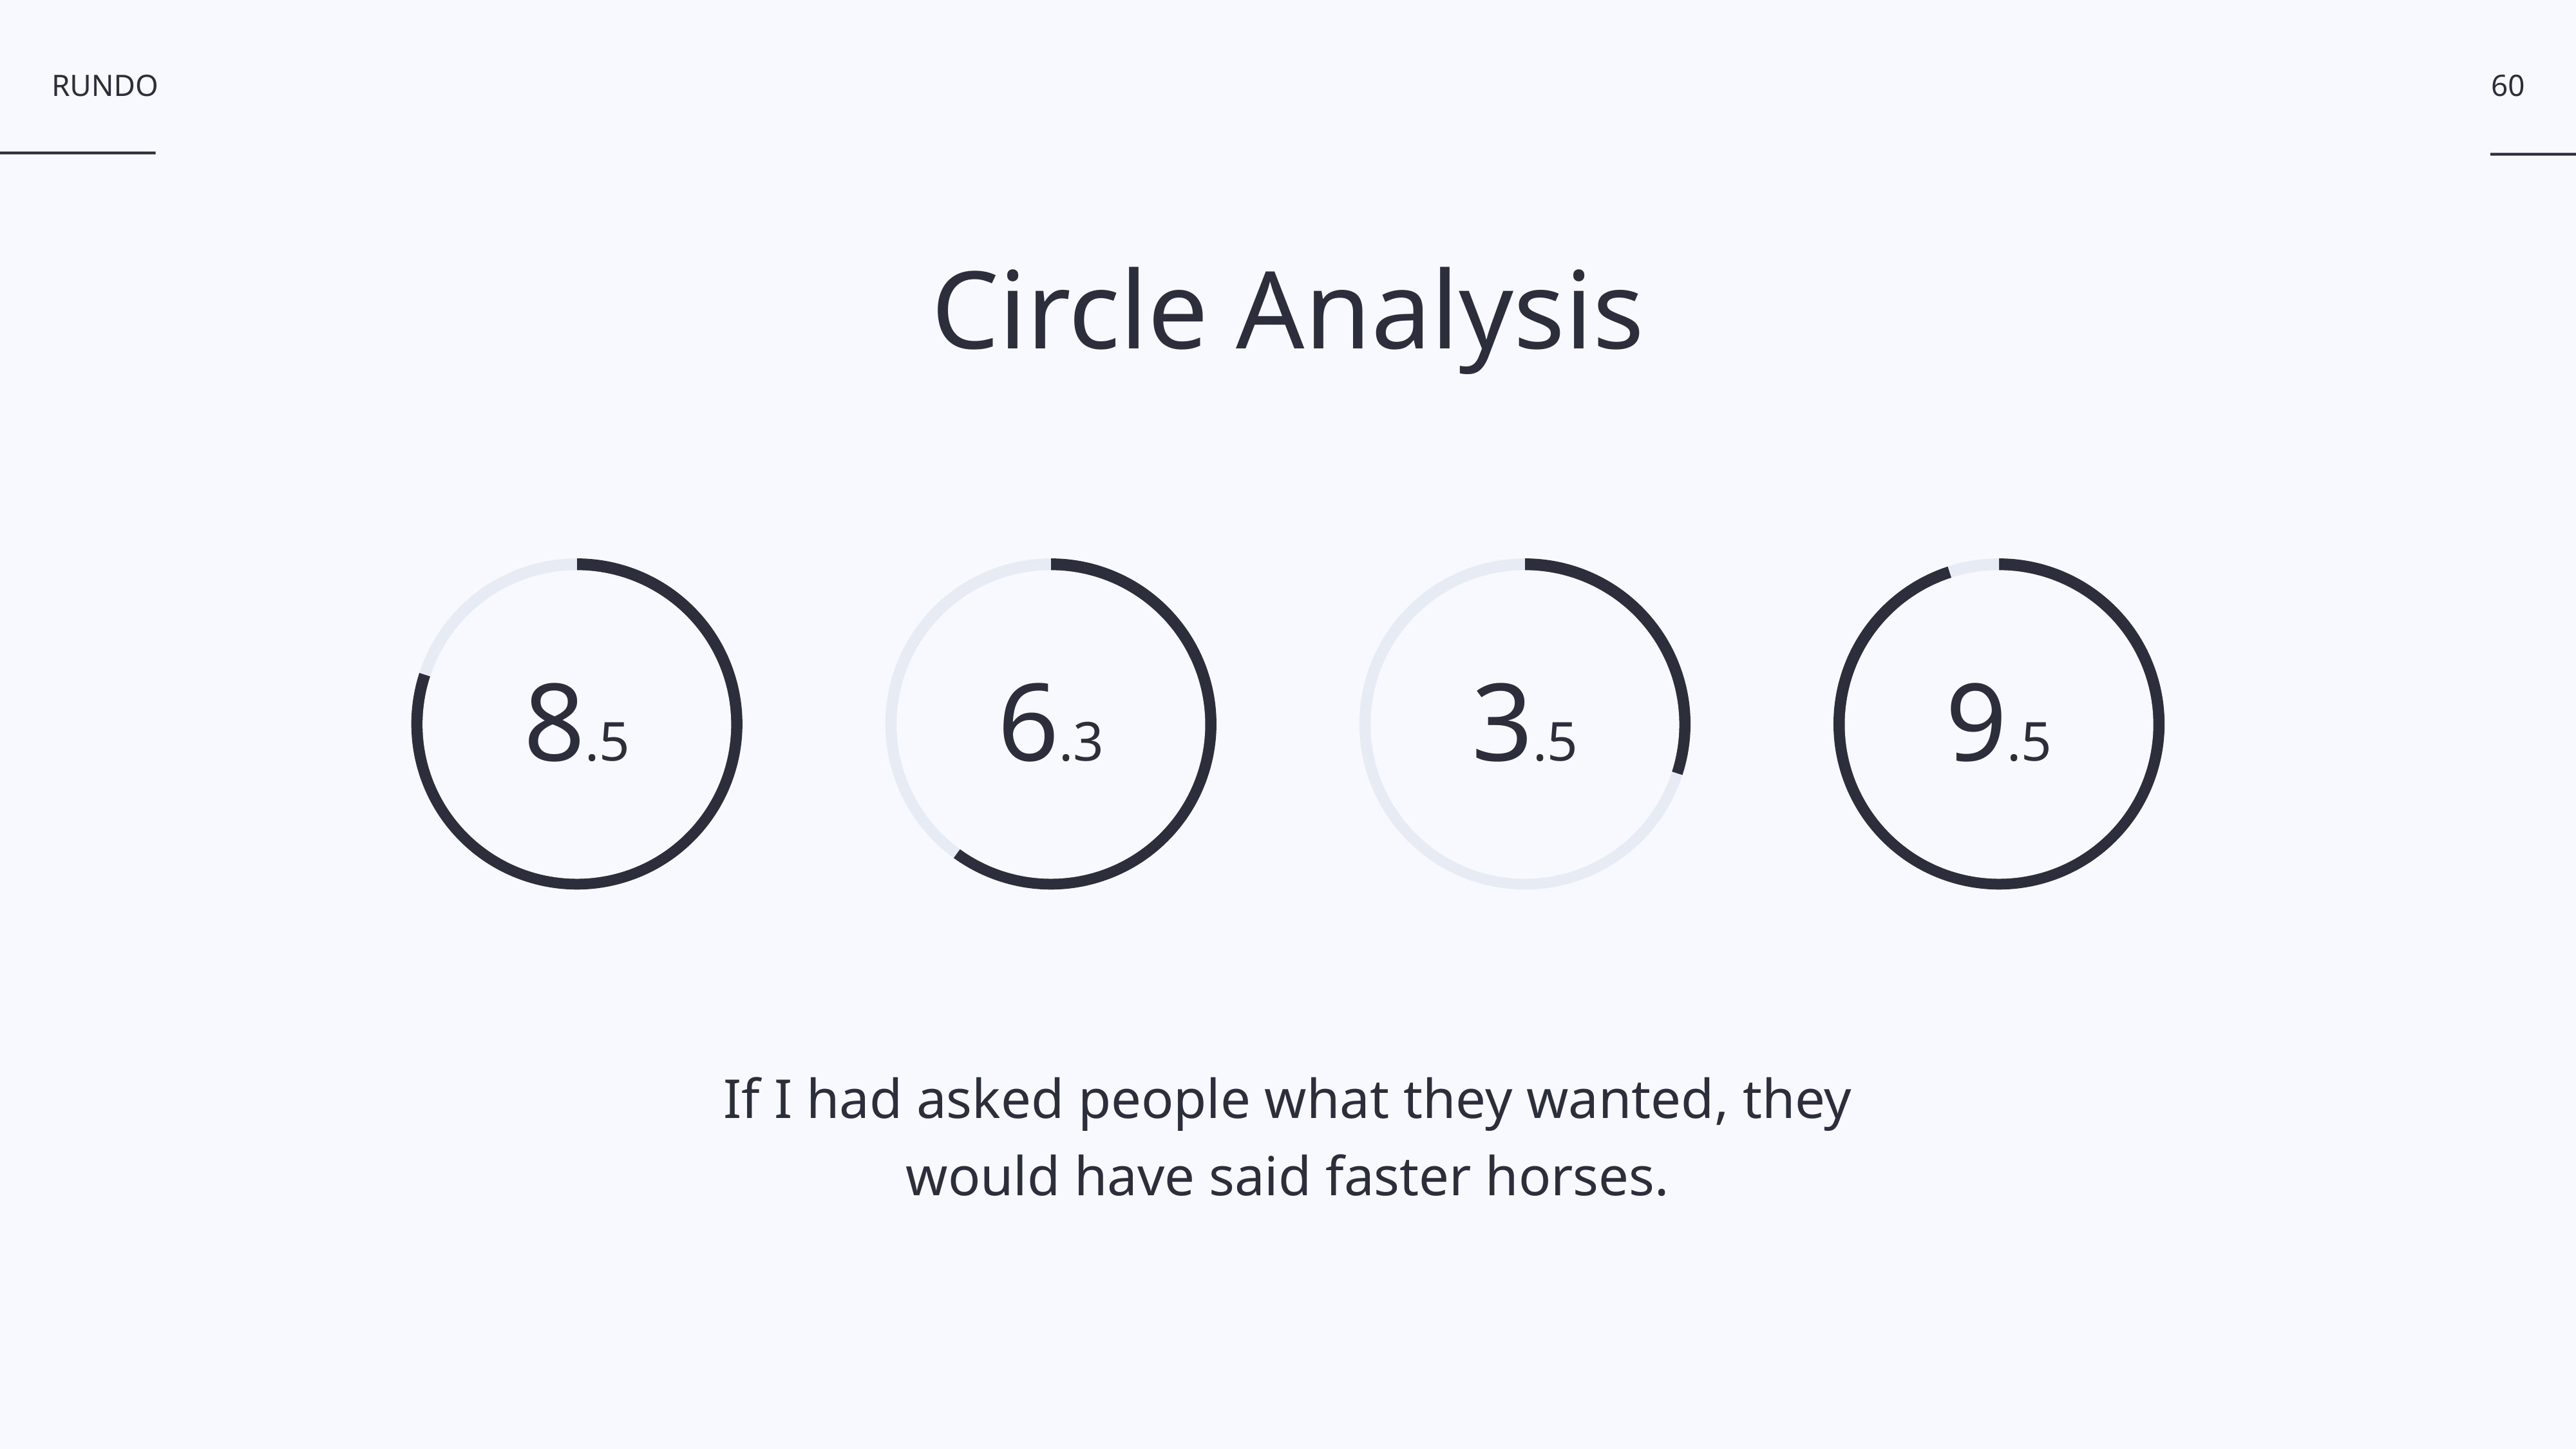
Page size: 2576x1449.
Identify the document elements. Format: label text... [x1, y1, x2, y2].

chart [1831, 556, 2167, 893]
chart [409, 556, 745, 893]
chart [1357, 556, 1693, 893]
text_box If I had asked people what they wanted, they would have said faster horses. [723, 1051, 1853, 1206]
chart [883, 556, 1219, 893]
slide_number 60 [2490, 66, 2526, 106]
text_box Circle Analysis [931, 242, 1645, 371]
